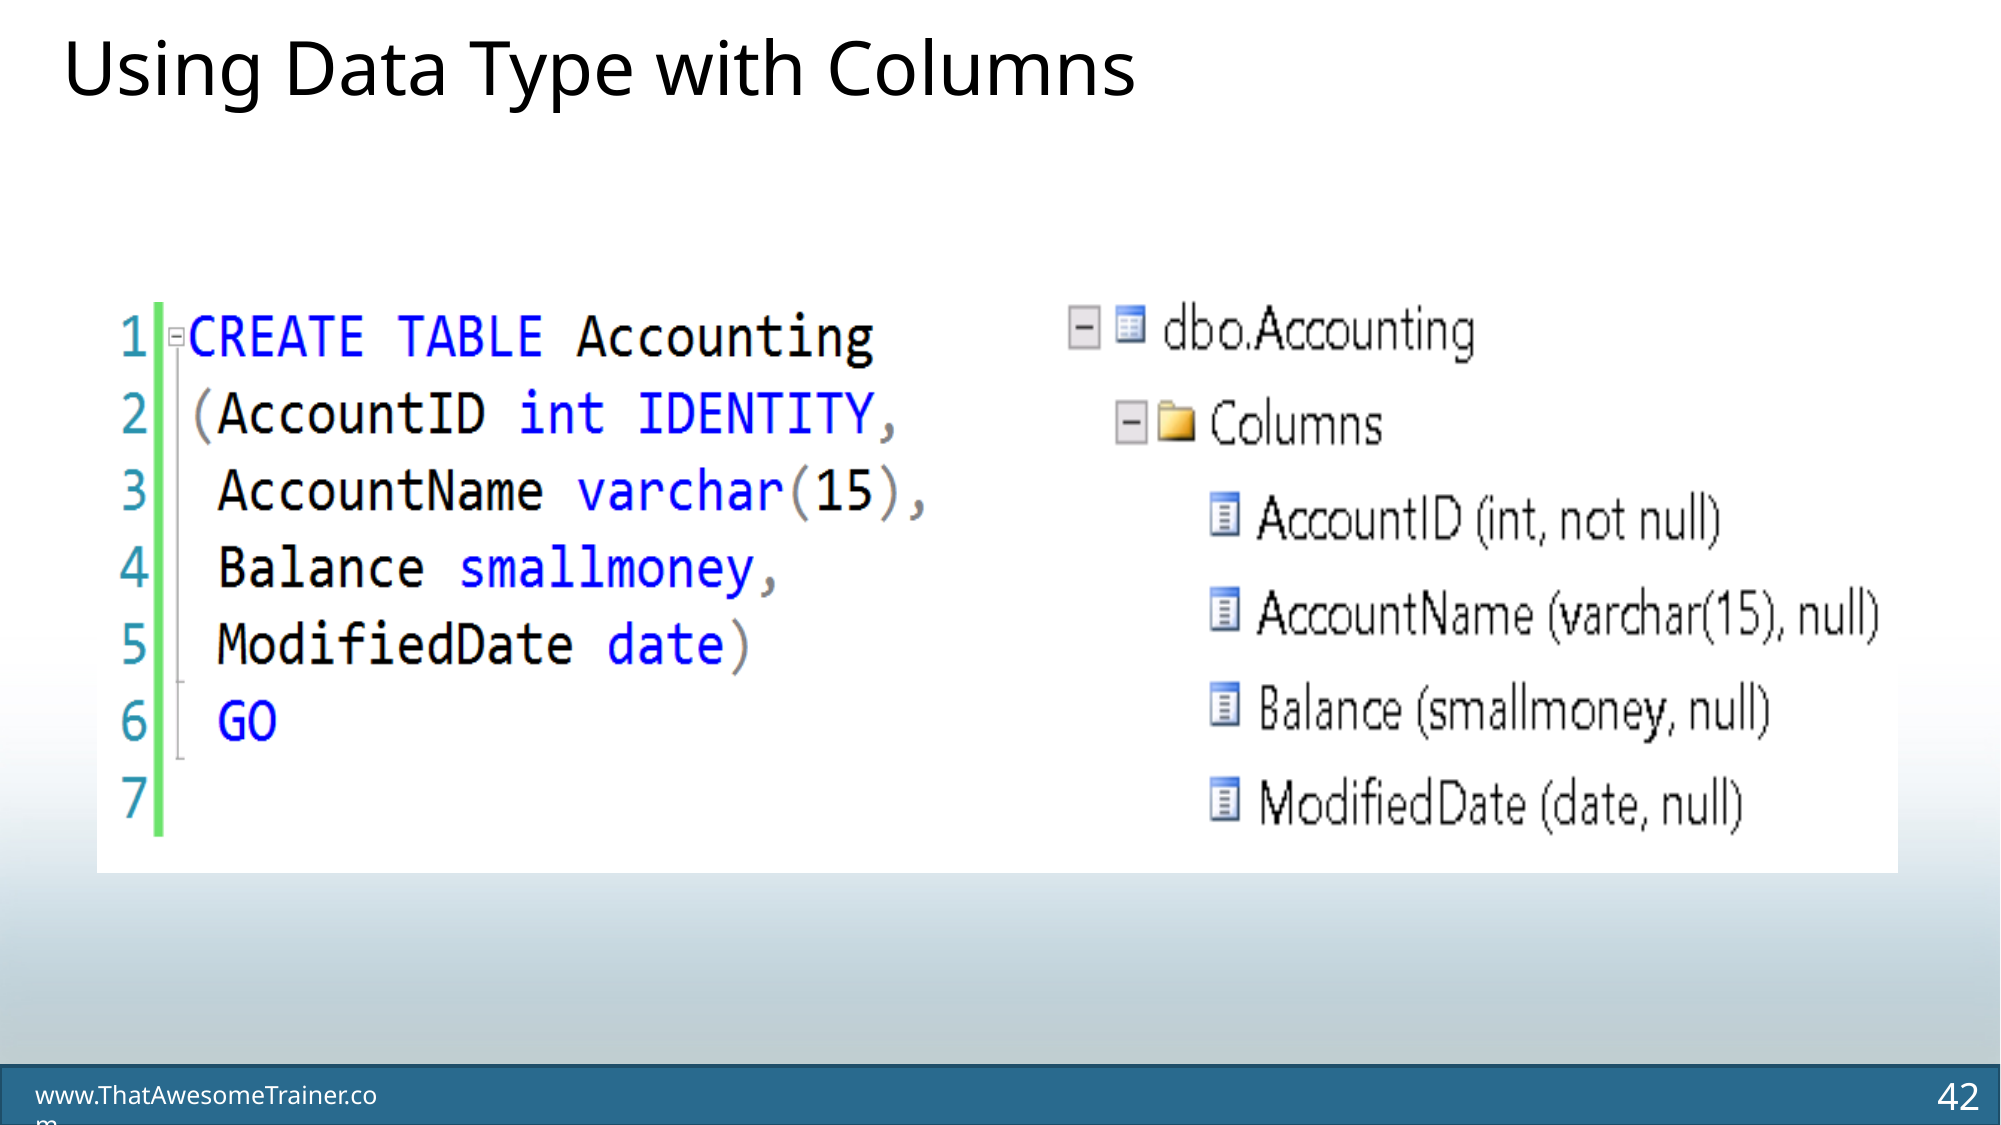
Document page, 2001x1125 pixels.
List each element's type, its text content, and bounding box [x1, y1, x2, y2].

picture [0, 0, 2001, 1064]
text_box Using Data Type with Columns [47, 29, 1848, 218]
